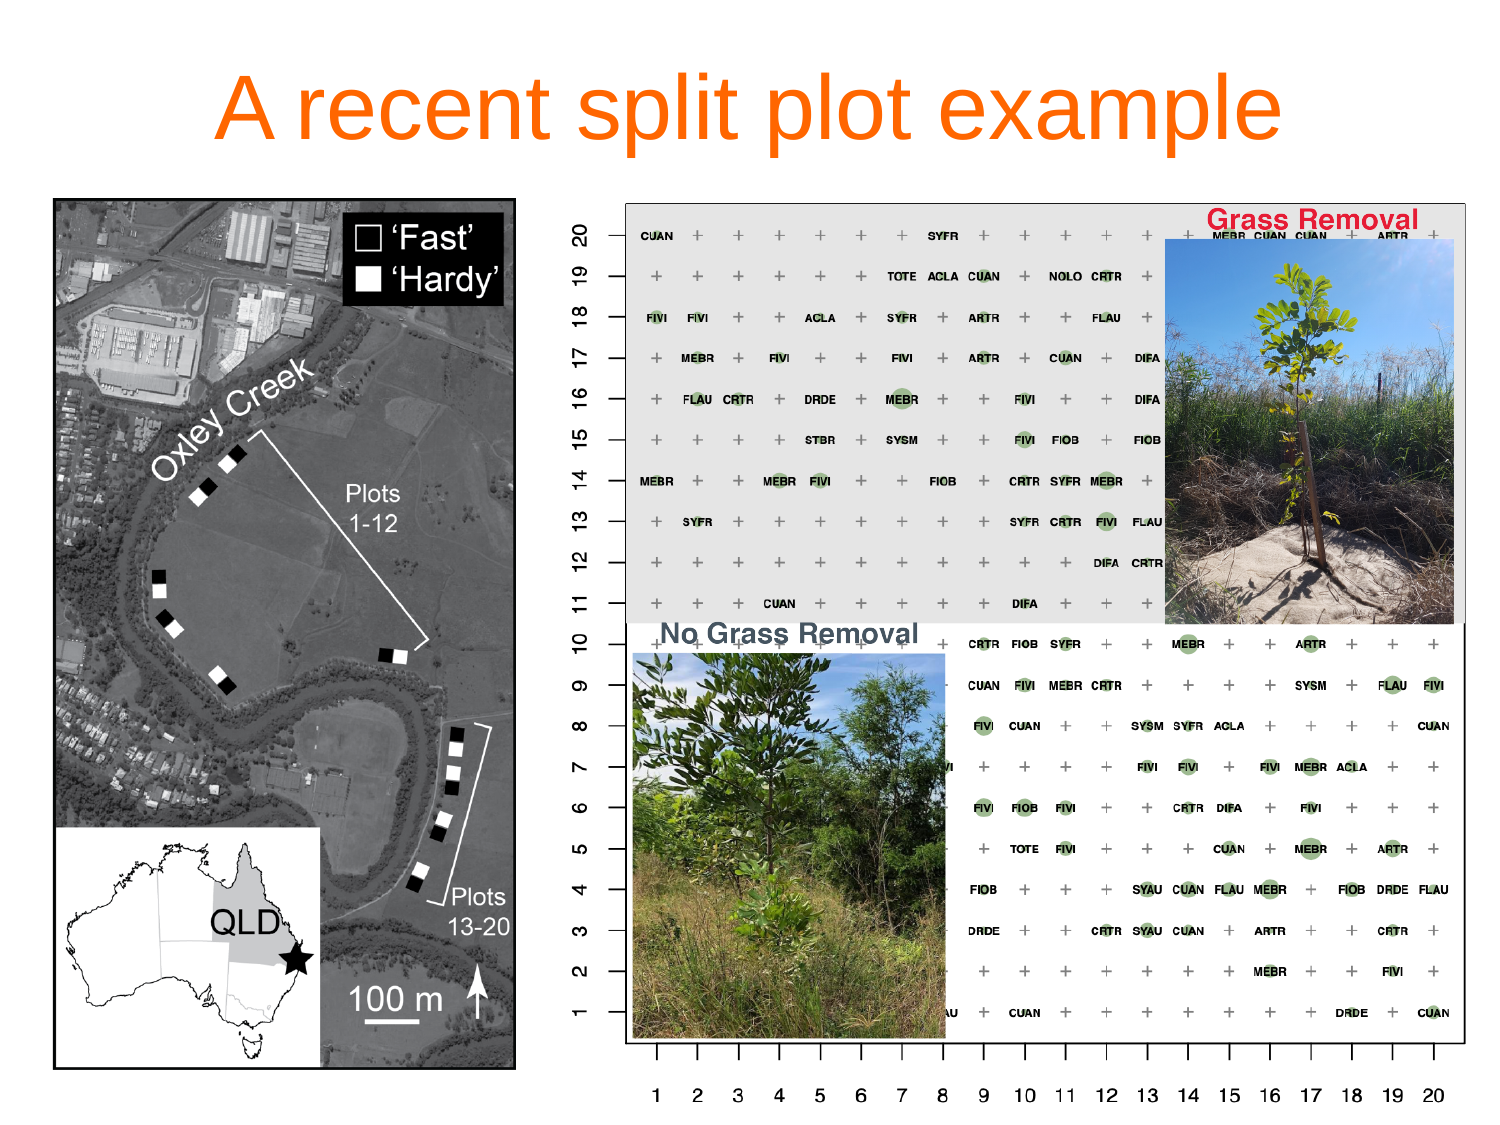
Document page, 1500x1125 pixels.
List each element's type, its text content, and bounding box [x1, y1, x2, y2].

text_box A recent split plot example [0, 8, 1500, 197]
picture [52, 198, 516, 1070]
picture [525, 178, 1494, 1115]
